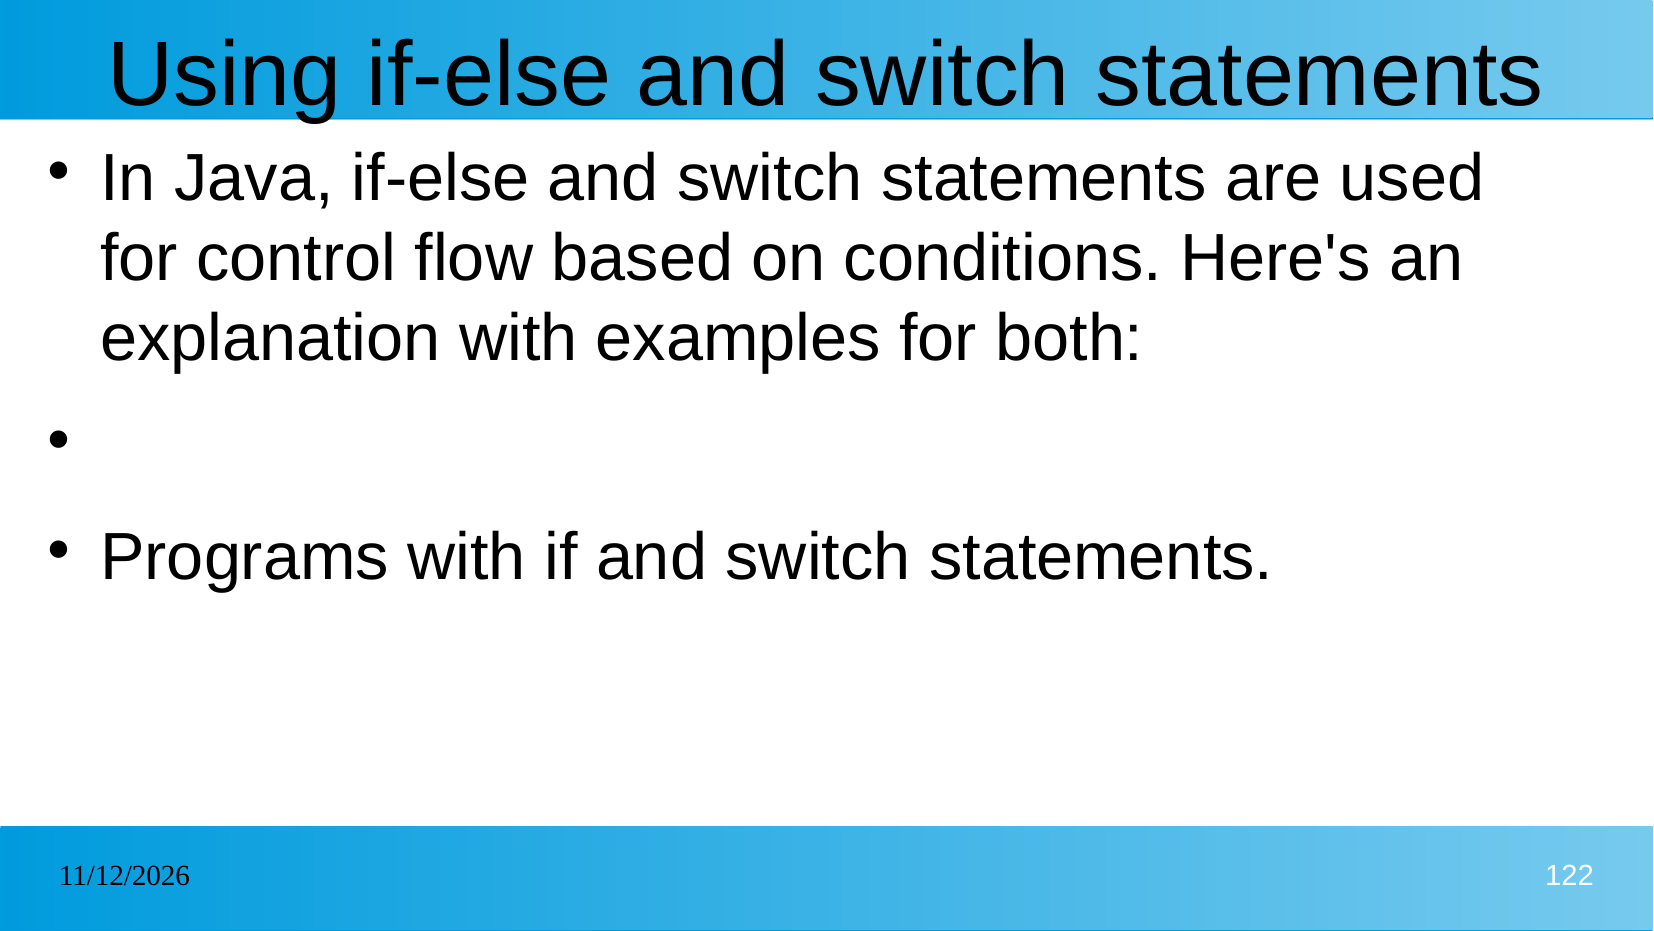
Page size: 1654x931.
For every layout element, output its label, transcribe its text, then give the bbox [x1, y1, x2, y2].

title Using if-else and switch statements [59, 29, 1594, 108]
slide_number 122 [1210, 856, 1594, 915]
list In Java, if-else and switch statements are used for control flow based on conditions. Here's an explanation with examples for both: Programs with if and switch statements. [29, 134, 1565, 857]
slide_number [59, 856, 443, 915]
